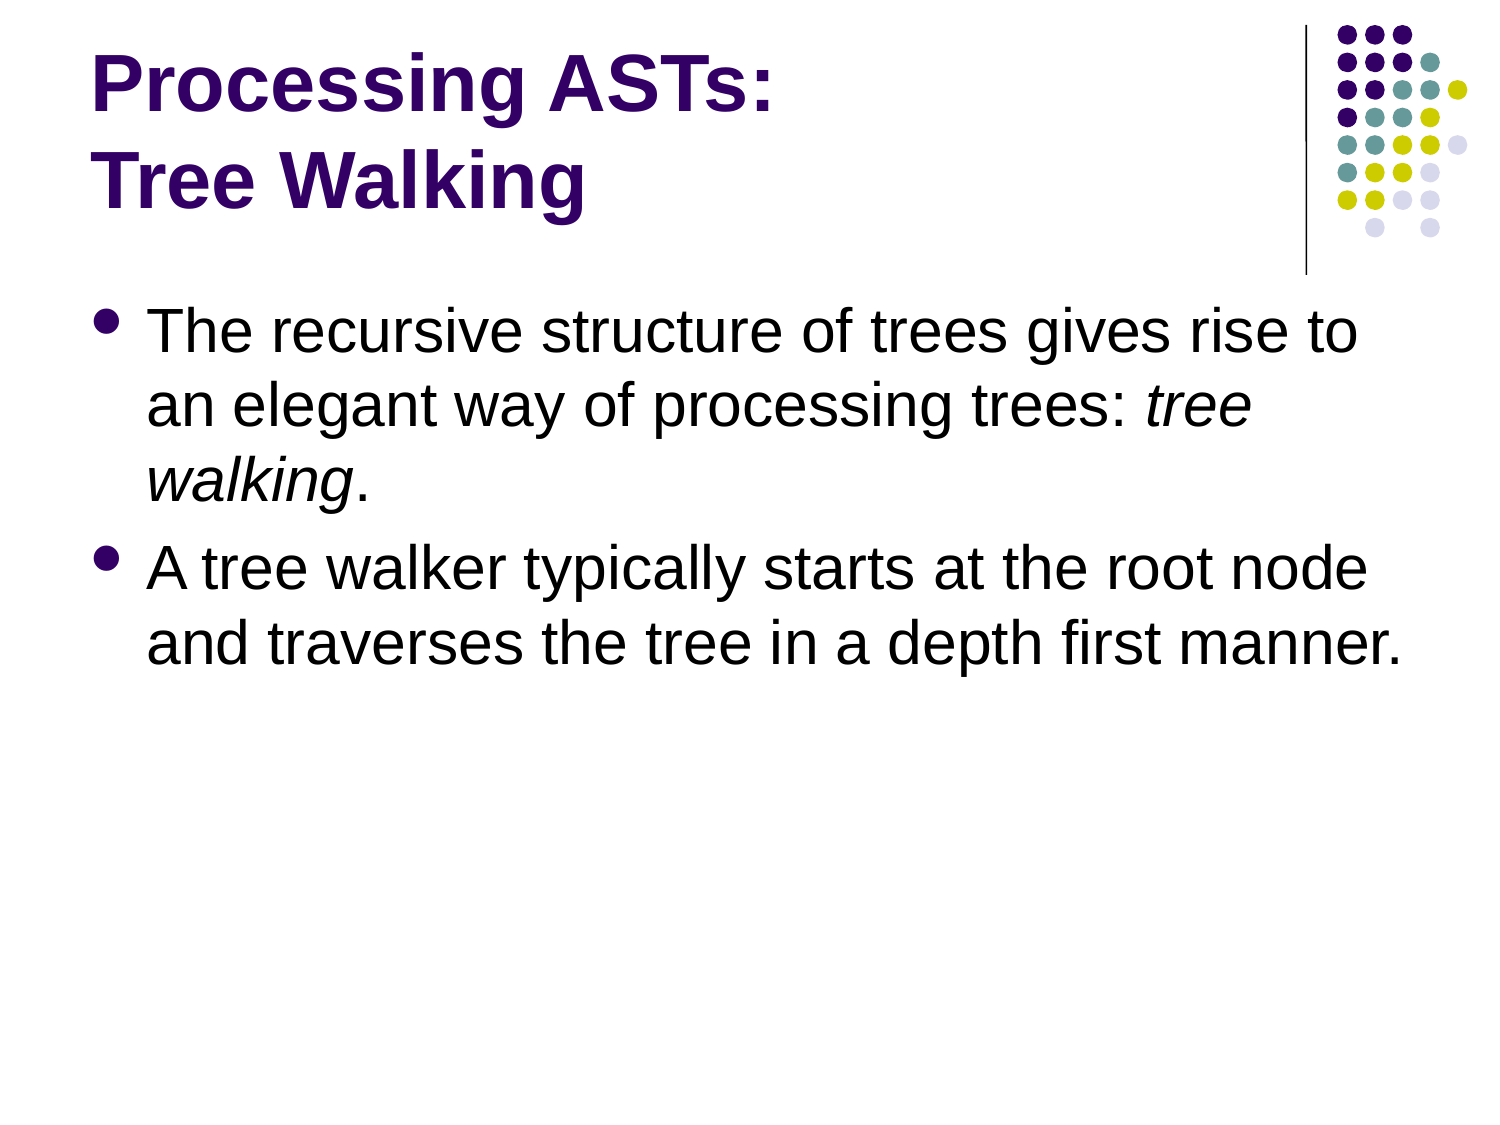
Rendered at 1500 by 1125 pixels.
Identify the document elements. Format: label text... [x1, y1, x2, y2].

title Processing ASTs: Tree Walking [75, 20, 1313, 233]
list The recursive structure of trees gives rise to an elegant way of processing trees: tree walking. A tree walker typically starts at the root node and traverses the tree in a depth first manner. [75, 282, 1425, 1006]
